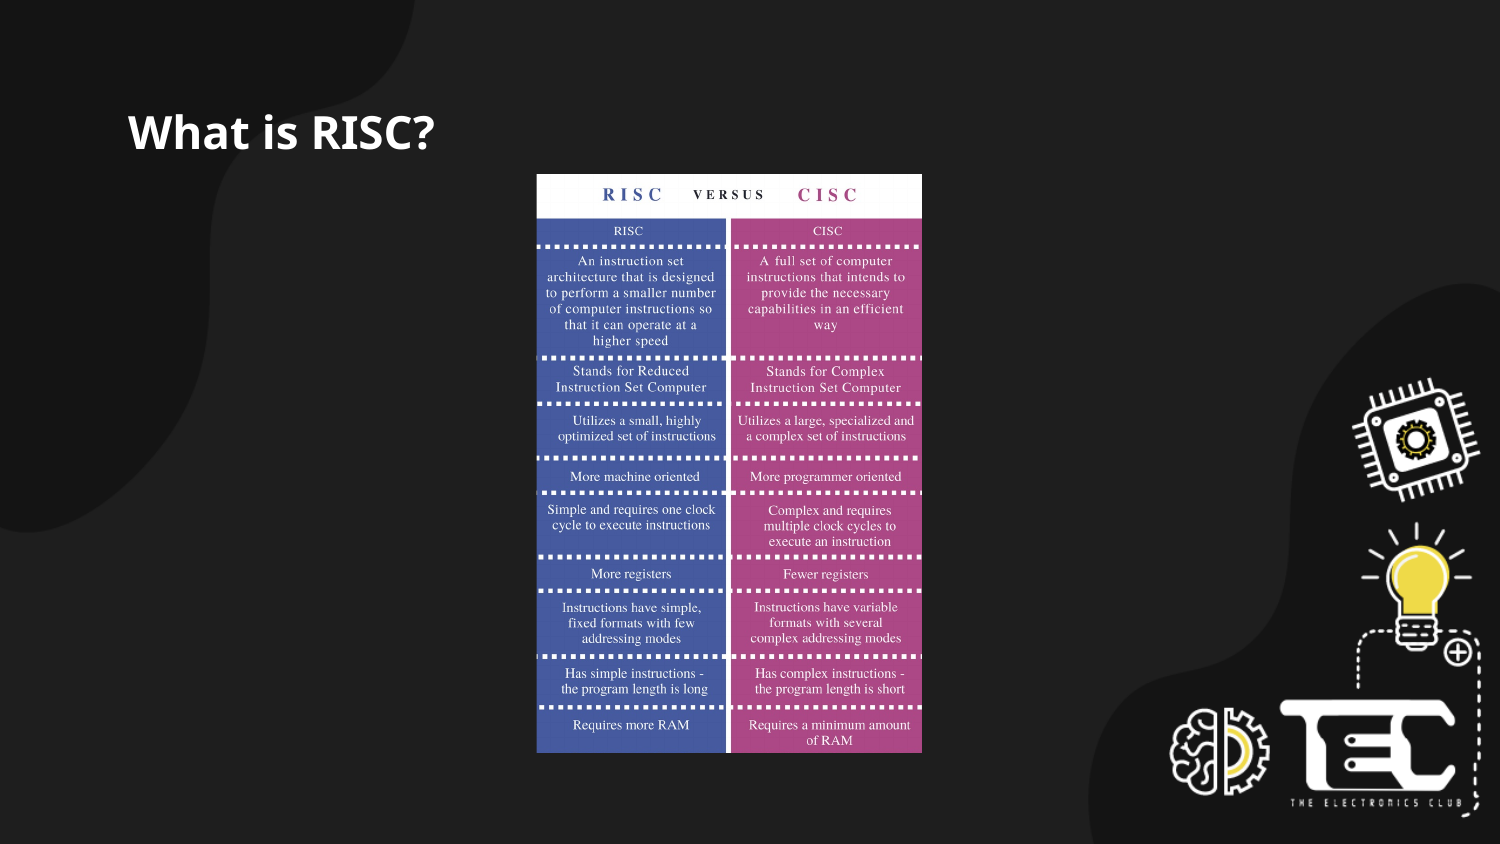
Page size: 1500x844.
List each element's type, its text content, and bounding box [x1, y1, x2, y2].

picture [0, 0, 1500, 844]
text_box What is RISC? [113, 88, 1221, 174]
